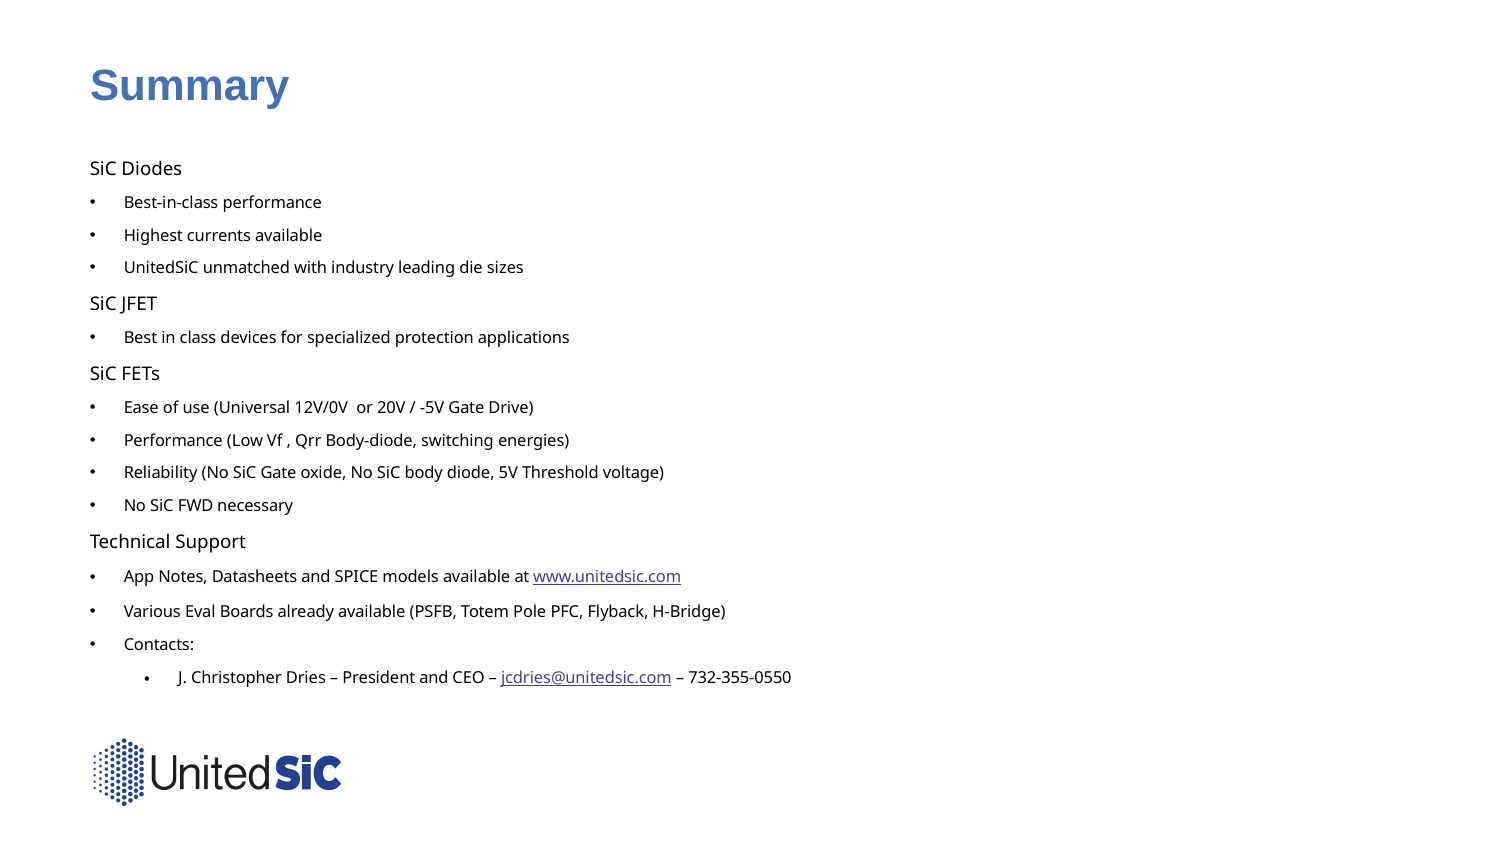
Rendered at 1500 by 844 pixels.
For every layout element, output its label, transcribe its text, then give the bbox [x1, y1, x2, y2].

title Summary [75, 33, 1425, 117]
list SiC Diodes Best-in-class performance Highest currents available UnitedSiC unmatched with industry leading die sizes SiC JFET Best in class devices for specialized protection applications SiC FETs Ease of use (Universal 12V/0V or 20V / -5V Gate Drive) Performance (Low Vf , Qrr Body-diode, switching energies) Reliability (No SiC Gate oxide, No SiC body diode, 5V Threshold voltage) No SiC FWD necessary Technical Support App Notes, Datasheets and SPICE models available at www.unitedsic.com Various Eval Boards already available (PSFB, Totem Pole PFC, Flyback, H-Bridge) Contacts: J. Christopher Dries – President and CEO – jcdries@unitedsic.com – 732-355-0550 [74, 138, 1427, 703]
picture [93, 738, 342, 807]
